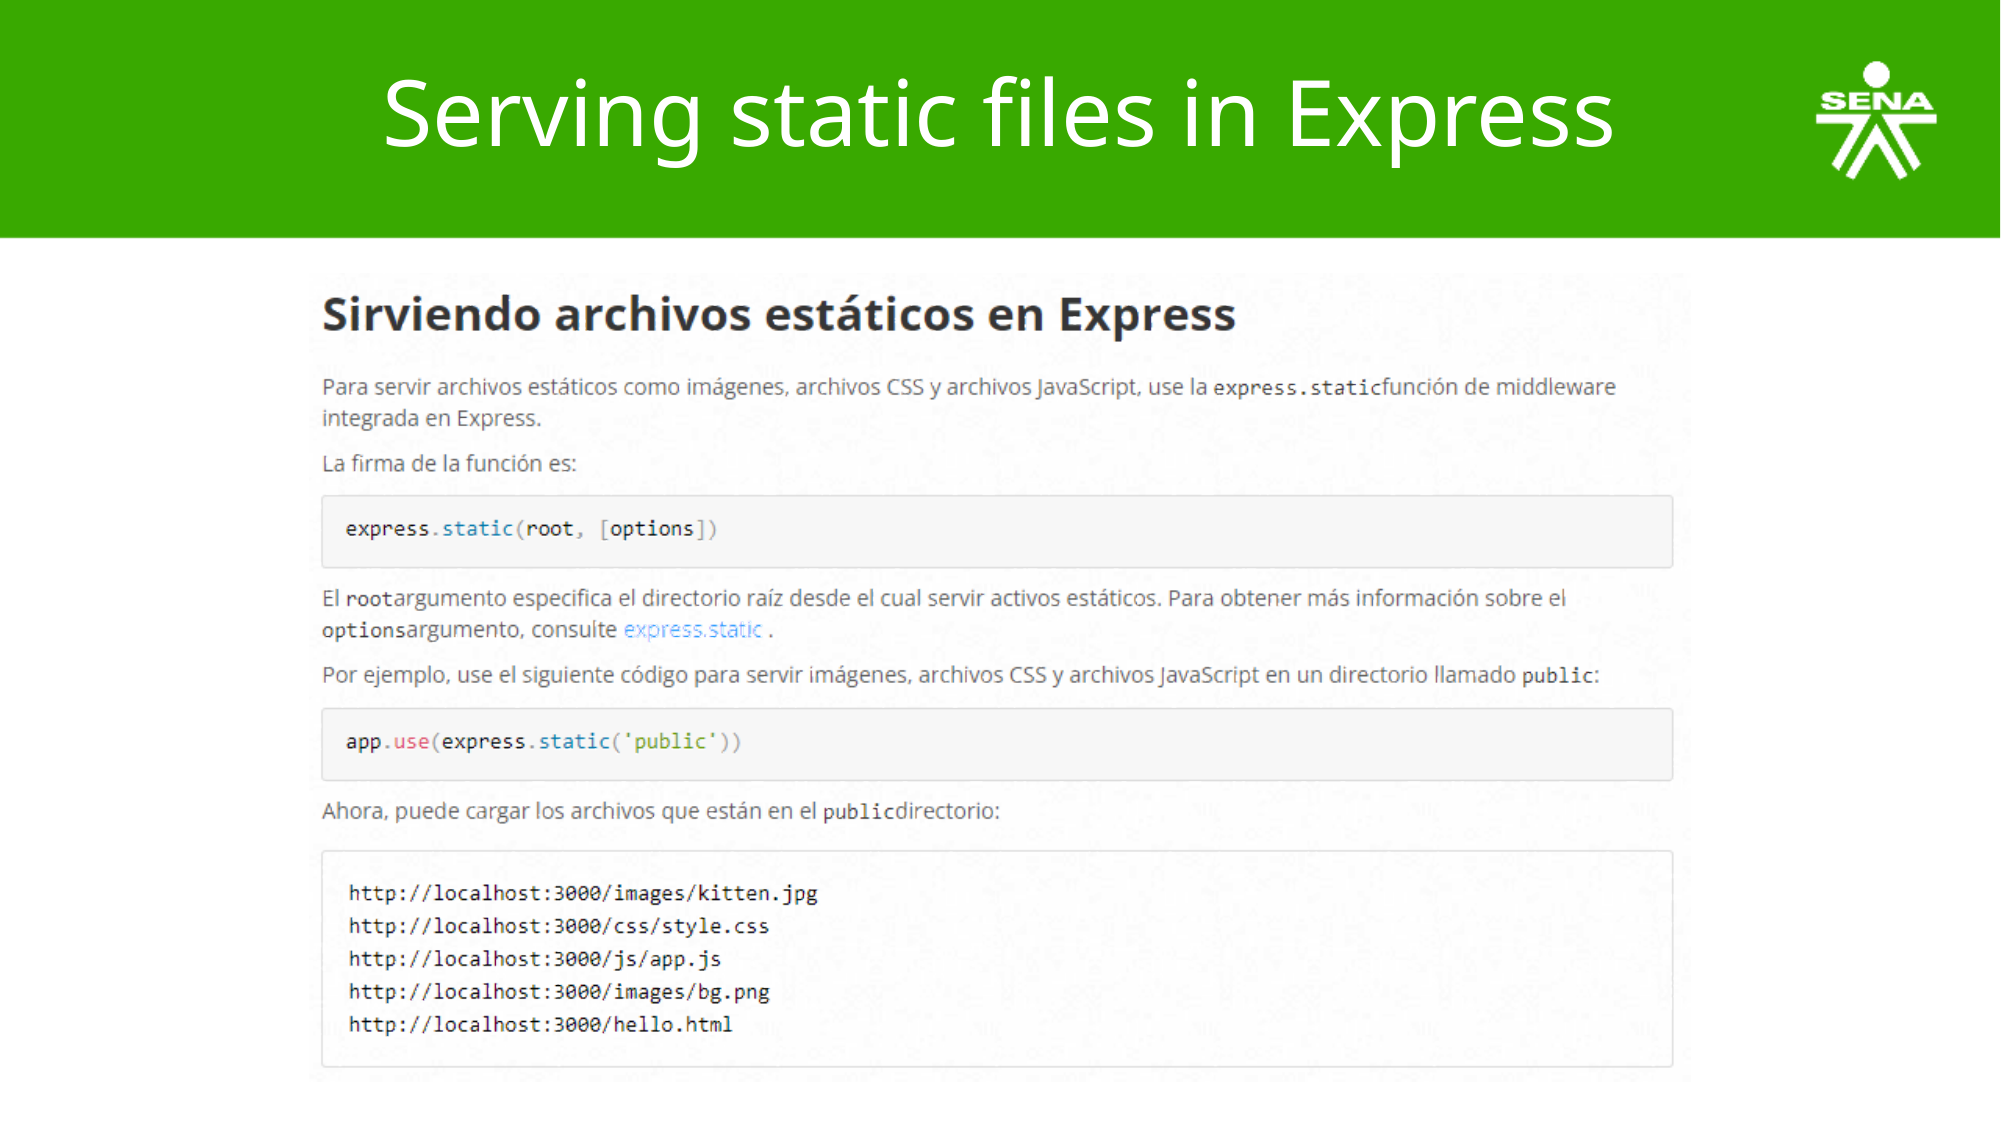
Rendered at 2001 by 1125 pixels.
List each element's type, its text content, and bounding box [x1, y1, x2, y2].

title Serving static files in Express [137, 7, 1863, 226]
picture [0, 0, 2001, 1125]
